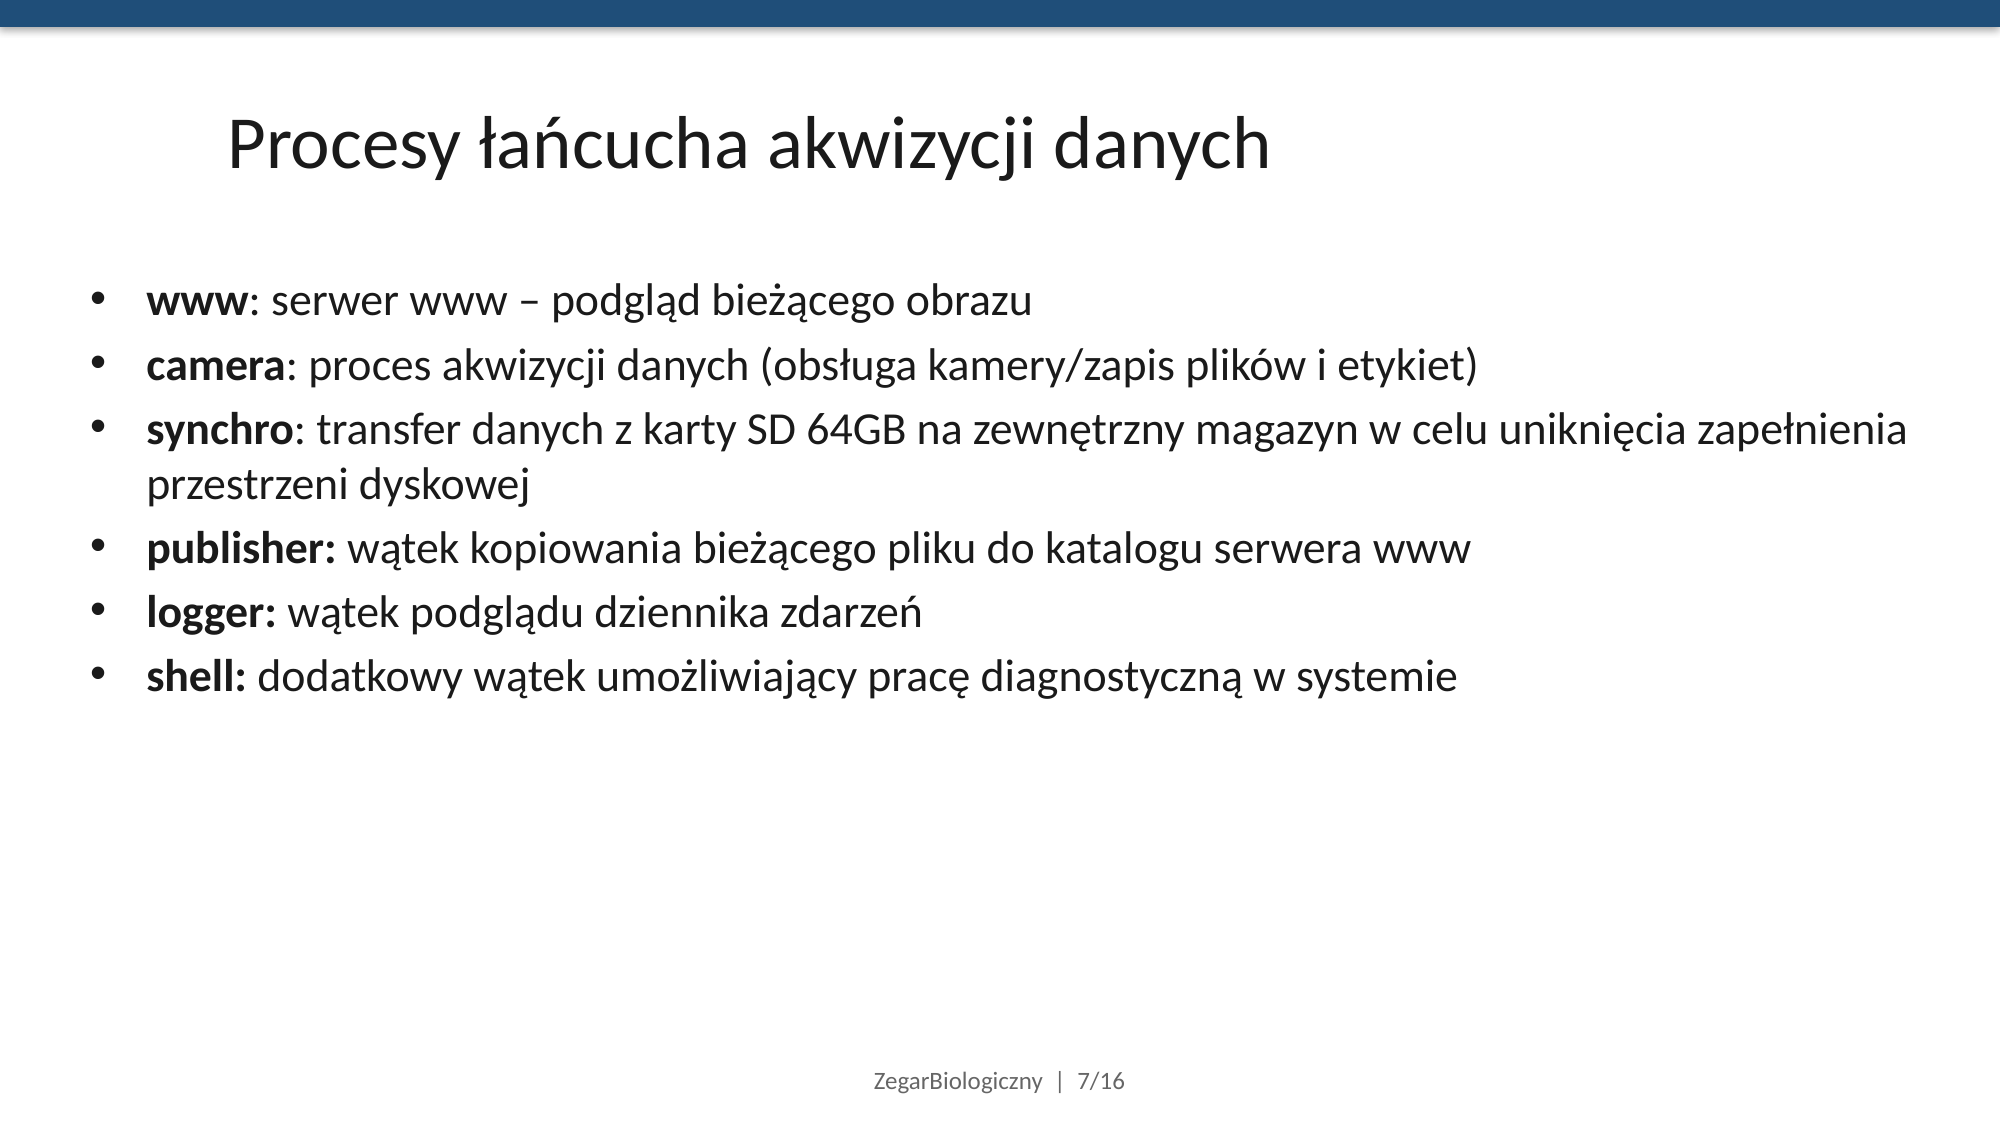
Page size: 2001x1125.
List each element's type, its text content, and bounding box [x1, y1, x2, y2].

title Procesy łańcucha akwizycji danych [75, 45, 1425, 233]
text_box ZegarBiologiczny | 7/16 [859, 1057, 1141, 1103]
list www: serwer www – podgląd bieżącego obrazu camera: proces akwizycji danych (obsługa kamery/zapis plików i etykiet) synchro: transfer danych z karty SD 64GB na zewnętrzny magazyn w celu uniknięcia zapełnienia przestrzeni dyskowej publisher: wątek kopiowania bieżącego pliku do katalogu serwera www logger: wątek podglądu dziennika zdarzeń shell: dodatkowy wątek umożliwiający pracę diagnostyczną w systemie [75, 262, 1948, 1005]
text_box [0, 0, 2000, 28]
